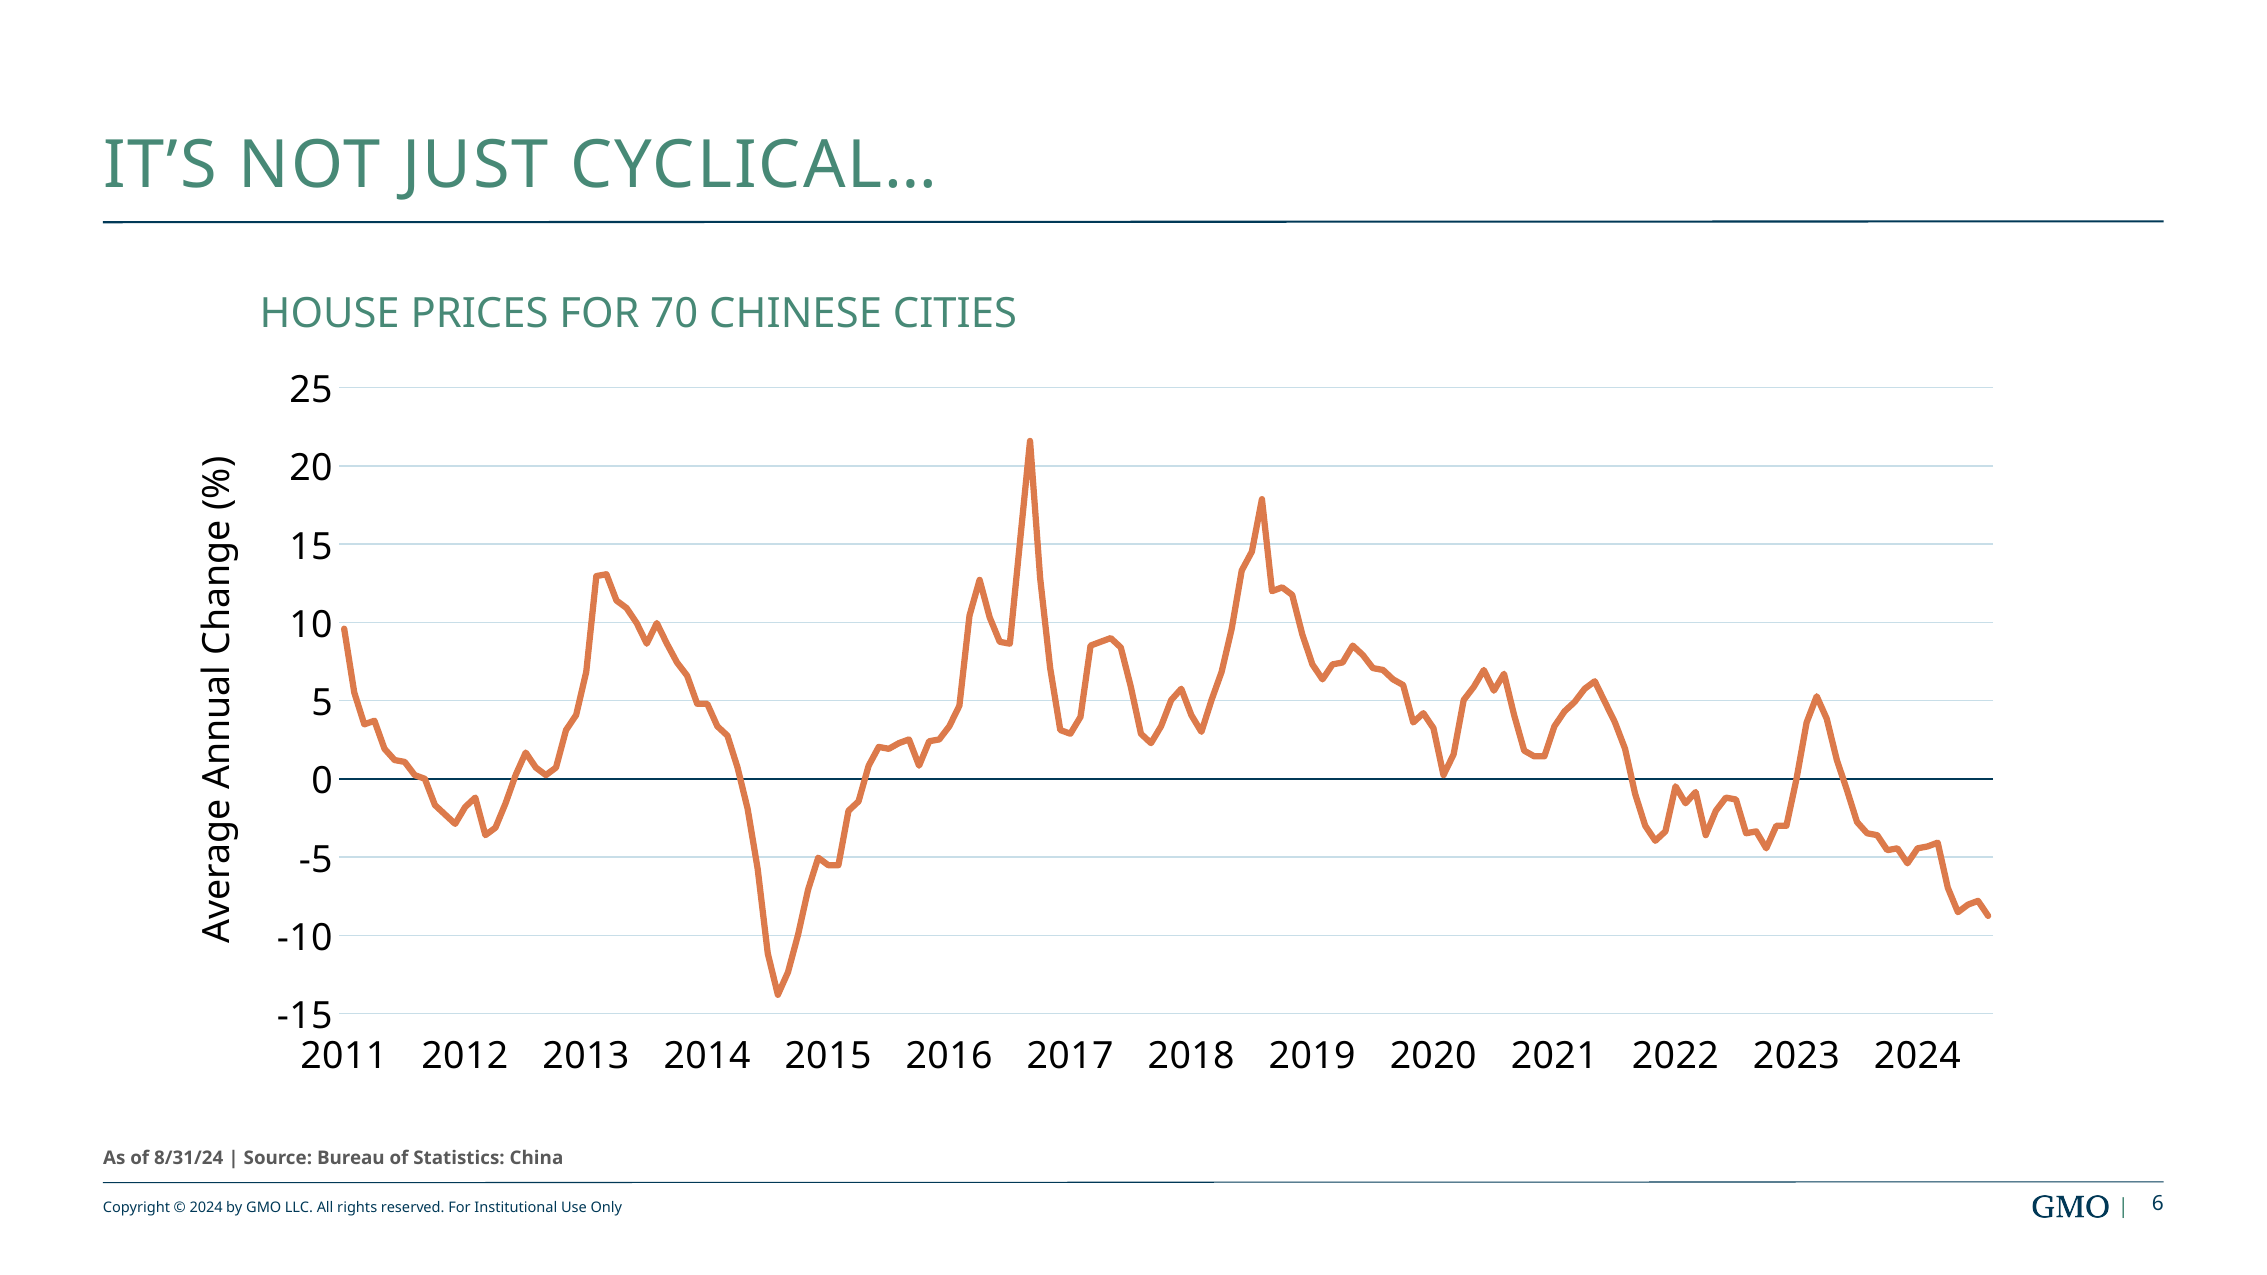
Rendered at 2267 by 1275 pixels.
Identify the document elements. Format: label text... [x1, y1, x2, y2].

picture [190, 1201, 196, 1210]
text_box HOUSE PRICES FOR 70 CHINESE CITIES [259, 278, 1364, 344]
picture [528, 1204, 535, 1212]
title It’s Not Just Cyclical… [103, 75, 2164, 202]
picture [138, 1204, 143, 1212]
picture [579, 1204, 585, 1212]
picture [227, 1201, 237, 1209]
picture [338, 1204, 343, 1212]
picture [174, 1201, 184, 1212]
picture [495, 1202, 500, 1211]
text_box Average Annual Change (%) [184, 387, 244, 1013]
picture [480, 1204, 486, 1212]
picture [572, 1204, 577, 1212]
chart [244, 354, 2017, 1090]
picture [257, 1202, 262, 1212]
picture [504, 1202, 509, 1211]
picture [216, 1202, 222, 1212]
list As of 8/31/24 | Source: Bureau of Statistics: China [103, 1089, 2164, 1169]
picture [198, 1201, 204, 1208]
picture [411, 1204, 416, 1212]
picture [537, 1204, 543, 1212]
picture [458, 1204, 463, 1212]
